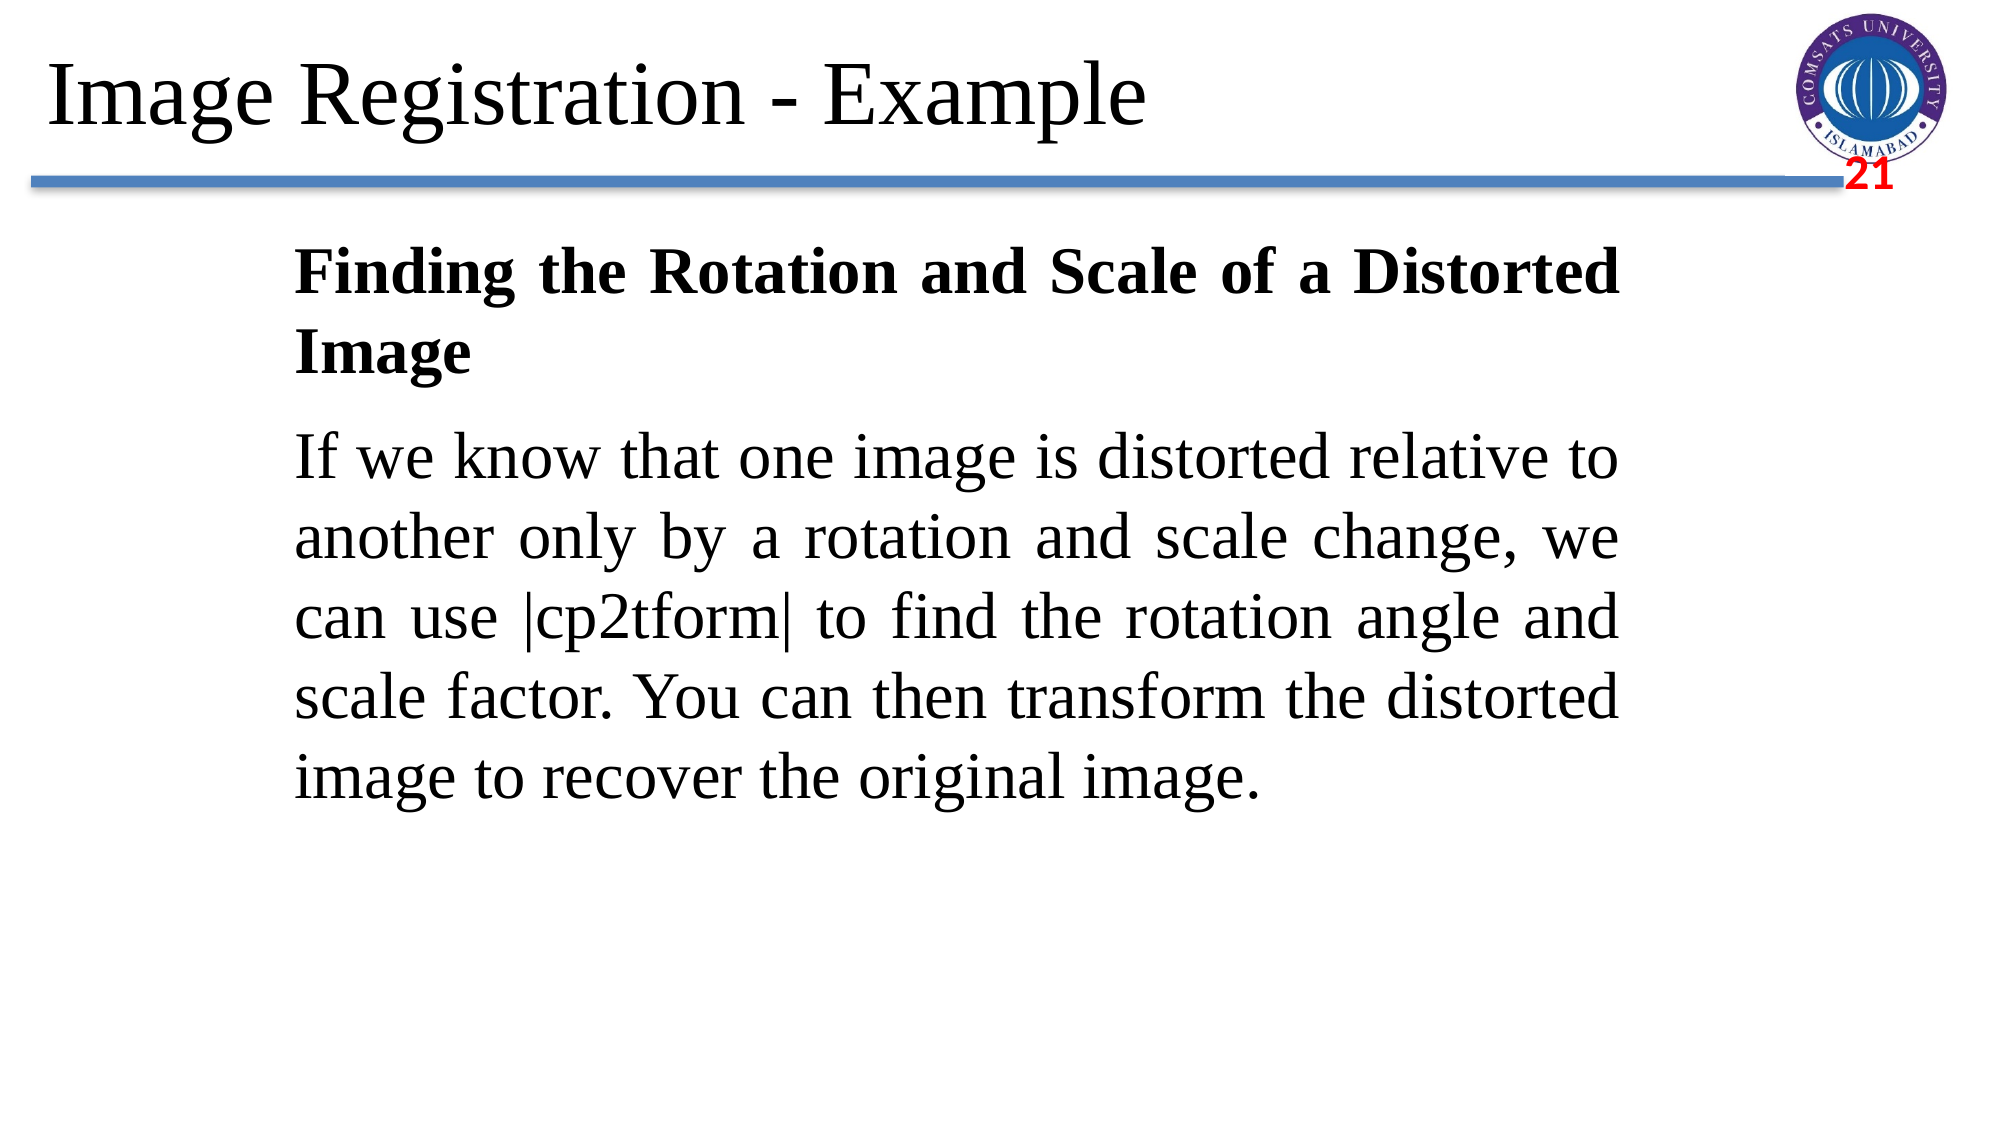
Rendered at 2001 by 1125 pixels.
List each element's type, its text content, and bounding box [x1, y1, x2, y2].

text_box Finding the Rotation and Scale of a Distorted Image If we know that one image is distorted relative to another only by a rotation and scale change, we can use |cp2tform| to find the rotation angle and scale factor. You can then transform the distorted image to recover the original image. [279, 219, 1638, 820]
picture [1785, 1, 1957, 176]
title Image Registration - Example [31, 11, 1672, 164]
